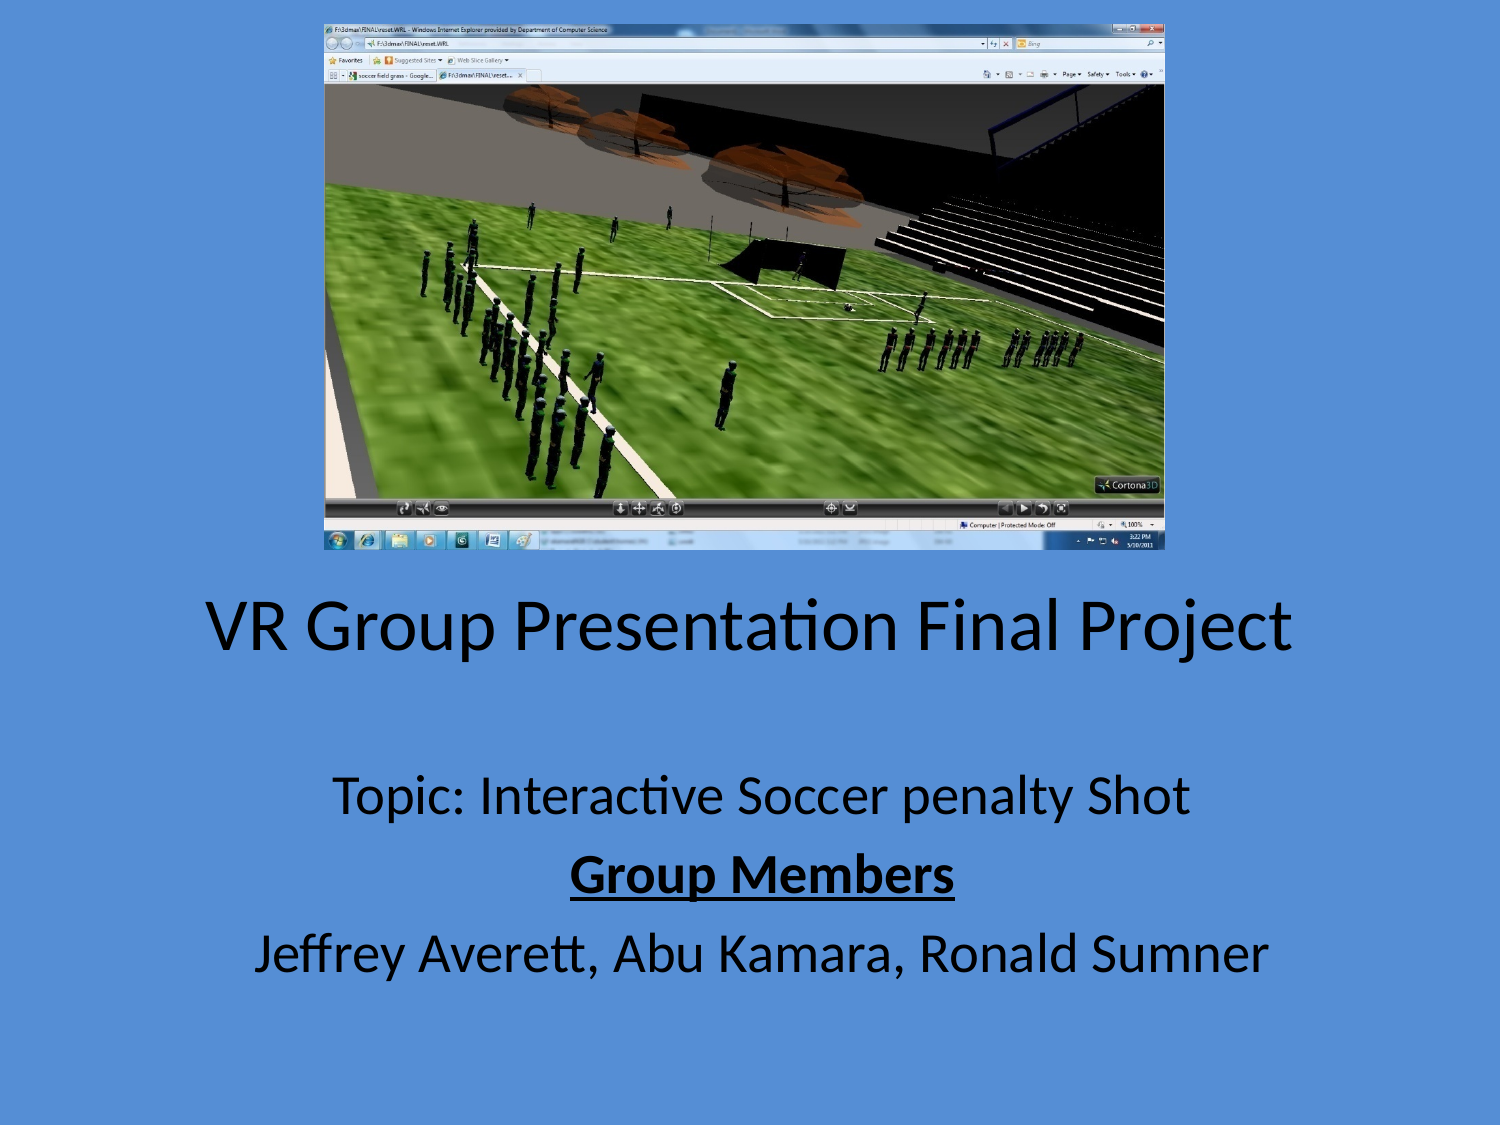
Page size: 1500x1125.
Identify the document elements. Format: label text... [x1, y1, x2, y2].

subtitle Topic: Interactive Soccer penalty Shot Group Members Jeffrey Averett, Abu Kamara, Ronald Sumner [237, 750, 1288, 1038]
title VR Group Presentation Final Project [112, 500, 1388, 742]
picture [324, 24, 1166, 551]
